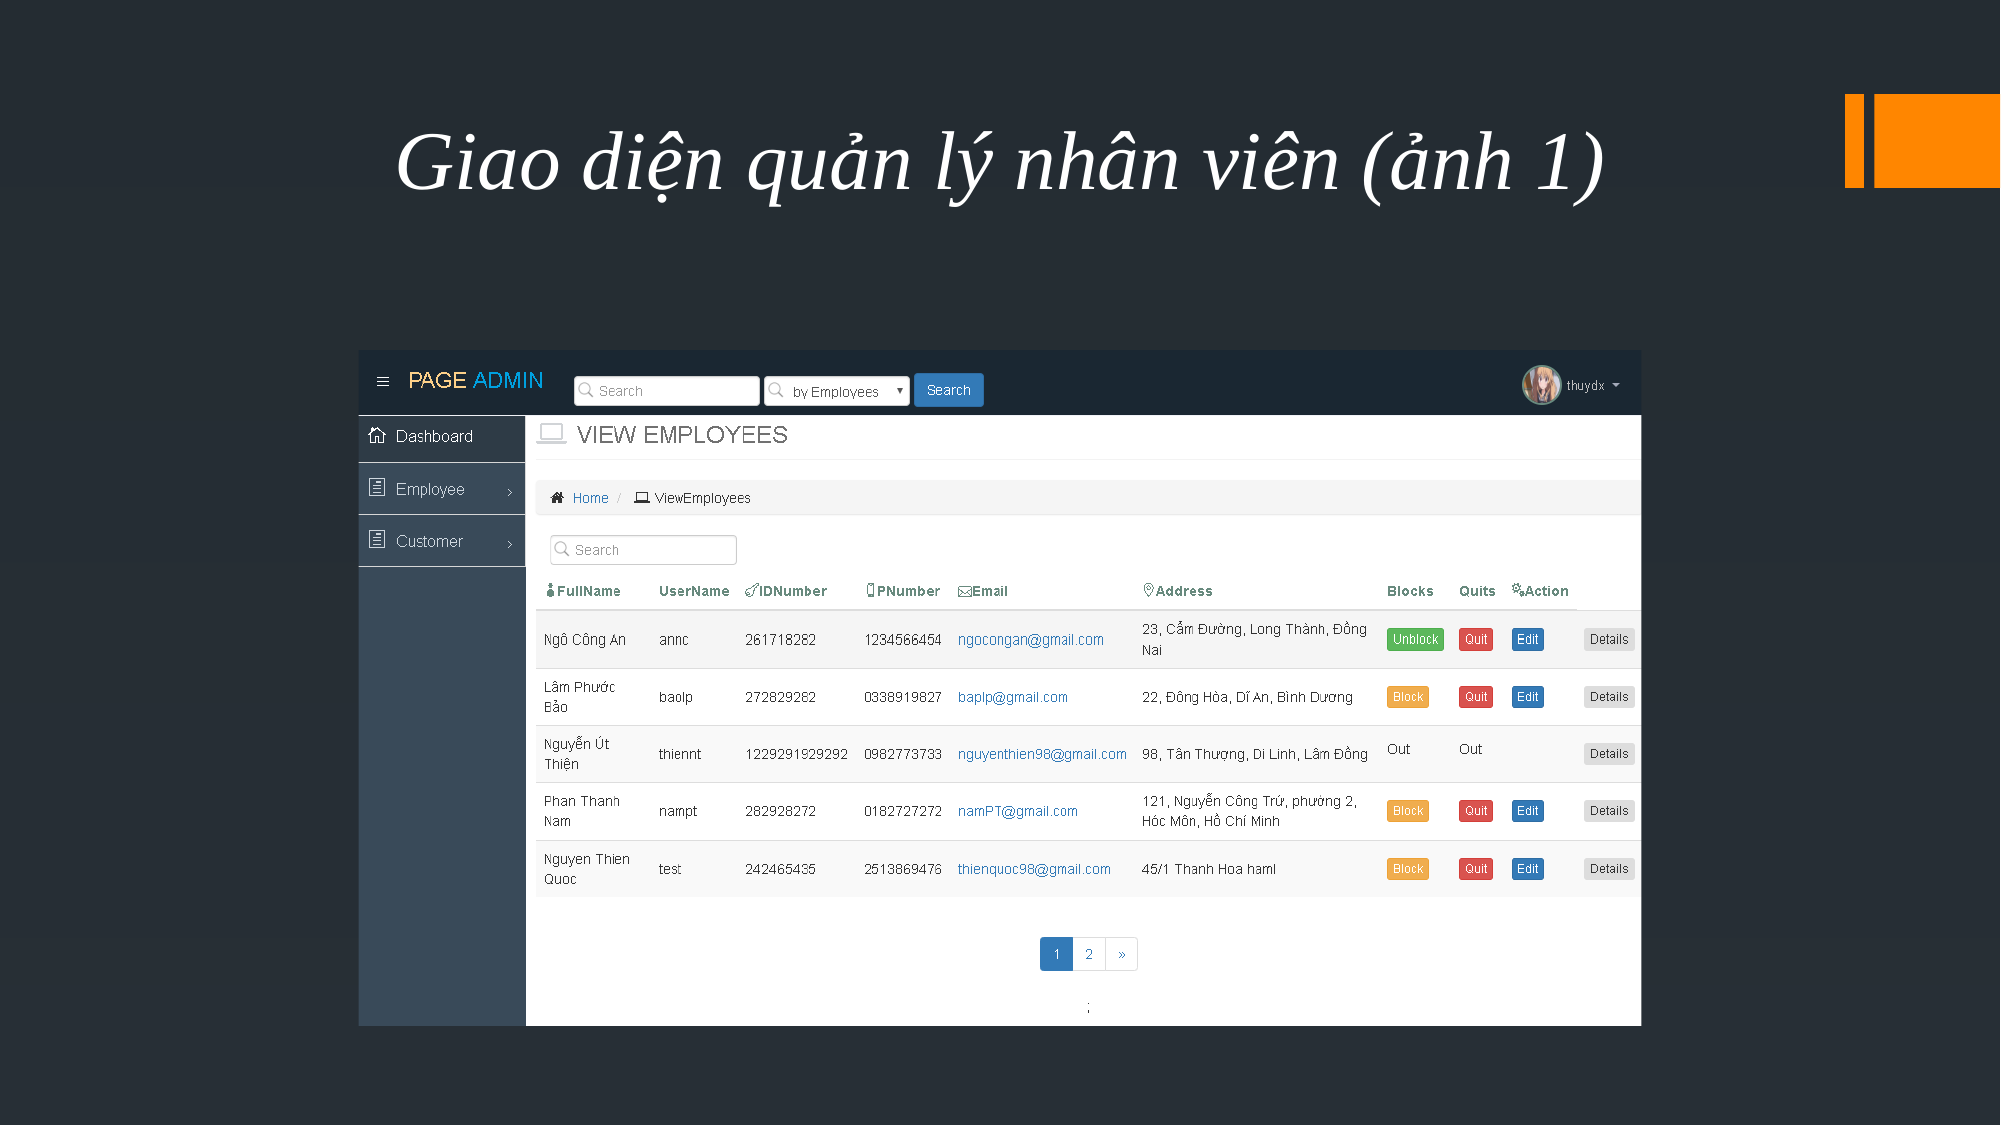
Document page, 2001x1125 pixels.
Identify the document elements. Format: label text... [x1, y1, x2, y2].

text_box Giao diện quản lý nhân viên (ảnh 1) [265, 99, 1735, 414]
picture [358, 349, 1642, 1027]
